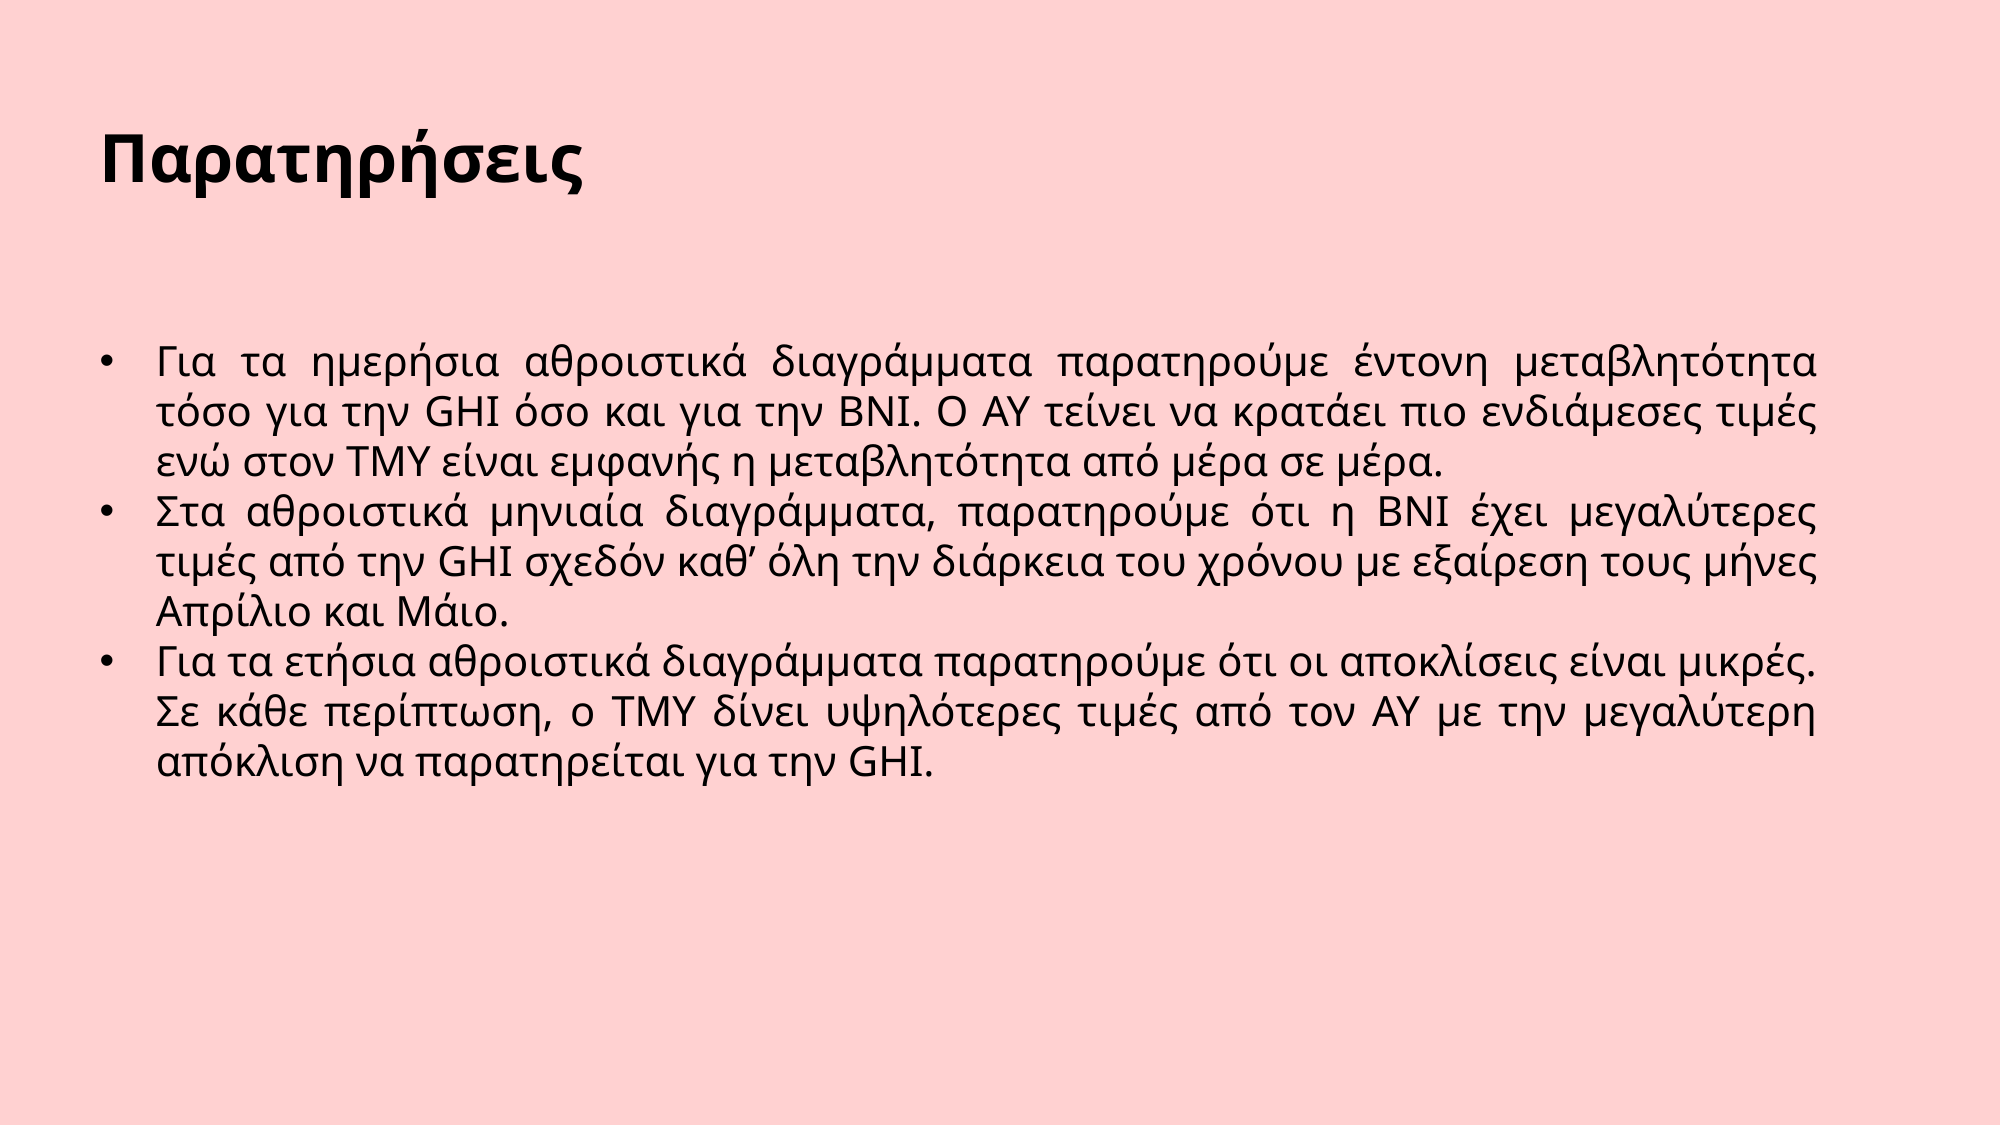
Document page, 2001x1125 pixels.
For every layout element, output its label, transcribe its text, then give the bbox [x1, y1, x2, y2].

text_box Παρατηρήσεις [84, 108, 1212, 204]
text_box Για τα ημερήσια αθροιστικά διαγράμματα παρατηρούμε έντονη μεταβλητότητα τόσο για την GHI όσο και για την ΒΝΙ. Ο ΑΥ τείνει να κρατάει πιο ενδιάμεσες τιμές ενώ στον ΤΜΥ είναι εμφανής η μεταβλητότητα από μέρα σε μέρα. Στα αθροιστικά μηνιαία διαγράμματα, παρατηρούμε ότι η ΒΝΙ έχει μεγαλύτερες τιμές από την GHI σχεδόν καθ’ όλη την διάρκεια του χρόνου με εξαίρεση τους μήνες Απρίλιο και Μάιο. Για τα ετήσια αθροιστικά διαγράμματα παρατηρούμε ότι οι αποκλίσεις είναι μικρές. Σε κάθε περίπτωση, ο ΤΜΥ δίνει υψηλότερες τιμές από τον ΑΥ με την μεγαλύτερη απόκλιση να παρατηρείται για την GHI. [84, 327, 1833, 843]
